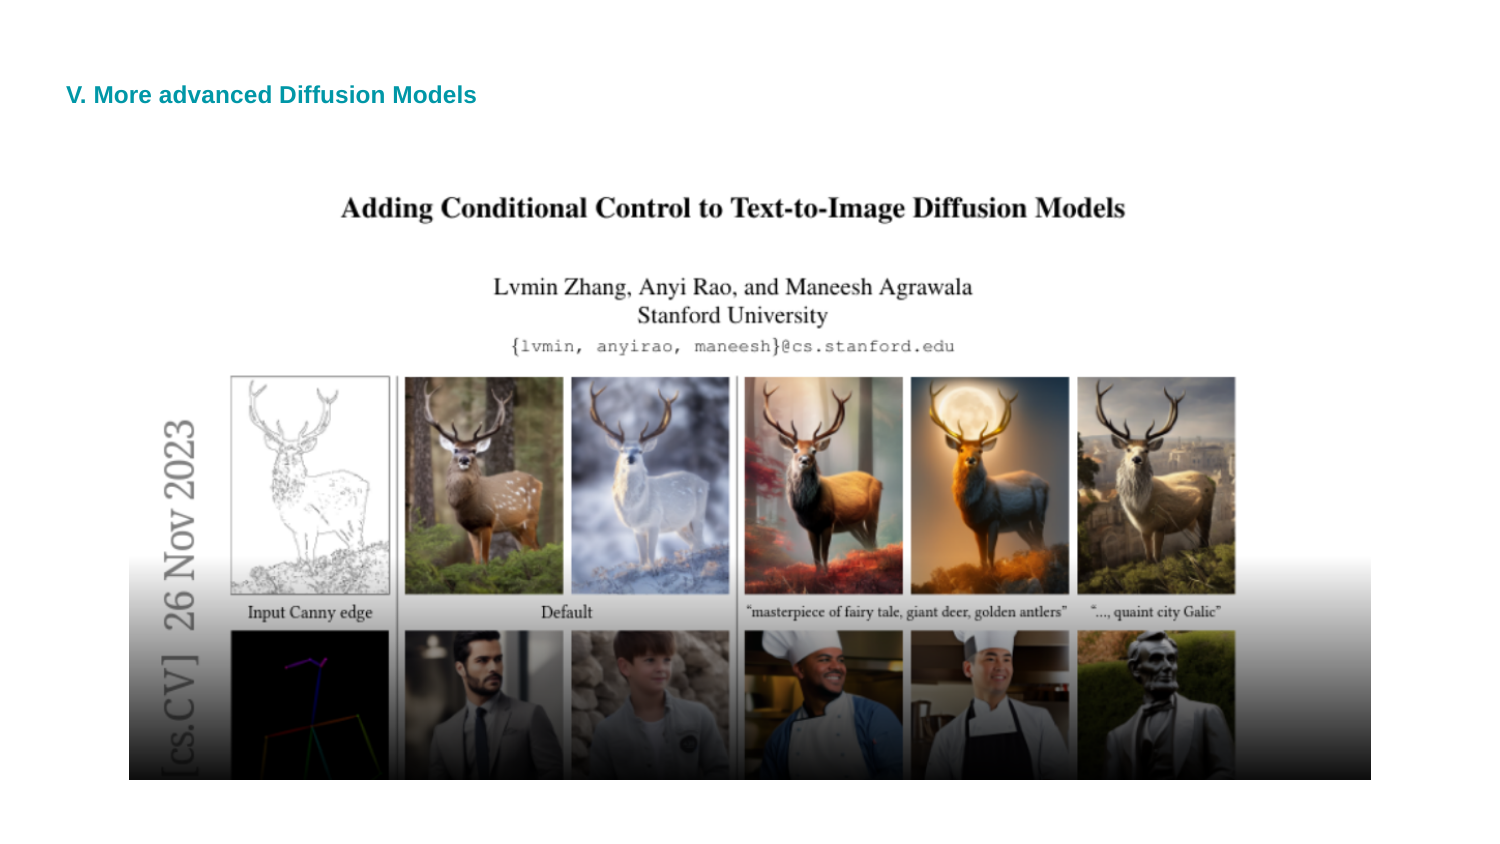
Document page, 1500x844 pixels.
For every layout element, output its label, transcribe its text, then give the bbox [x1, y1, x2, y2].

picture [128, 108, 1372, 781]
title V. More advanced Diffusion Models [51, 29, 1449, 124]
